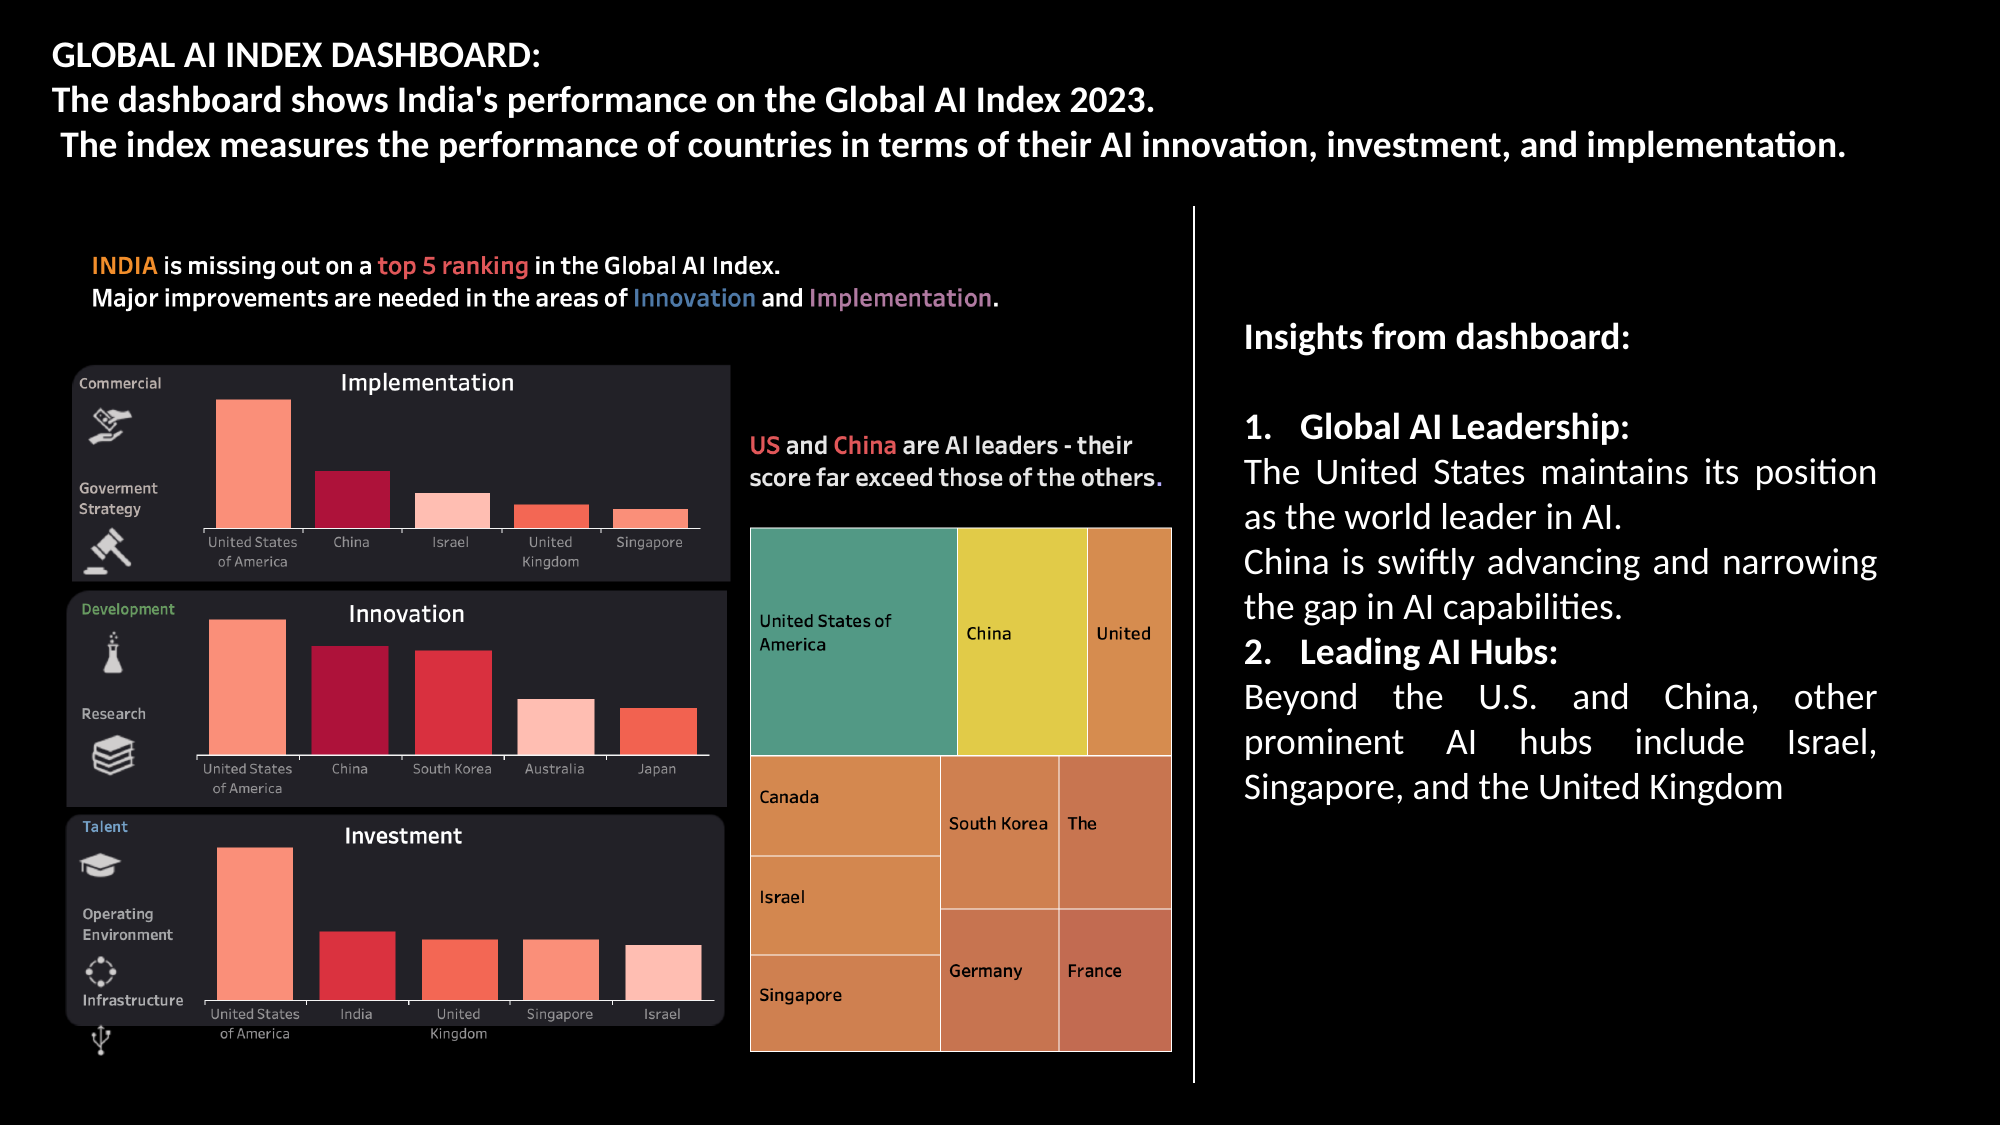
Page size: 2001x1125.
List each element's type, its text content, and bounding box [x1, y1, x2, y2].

picture [65, 206, 1195, 1083]
text_box GLOBAL AI INDEX DASHBOARD: The dashboard shows India's performance on the Global AI Index 2023. The index measures the performance of countries in terms of their AI innovation, investment, and implementation. [37, 22, 1865, 262]
text_box Insights from dashboard: Global AI Leadership: The United States maintains its position as the world leader in AI. China is swiftly advancing and narrowing the gap in AI capabilities. Leading AI Hubs: Beyond the U.S. and China, other prominent AI hubs include Israel, Singapore, and the United Kingdom [1229, 304, 1893, 859]
